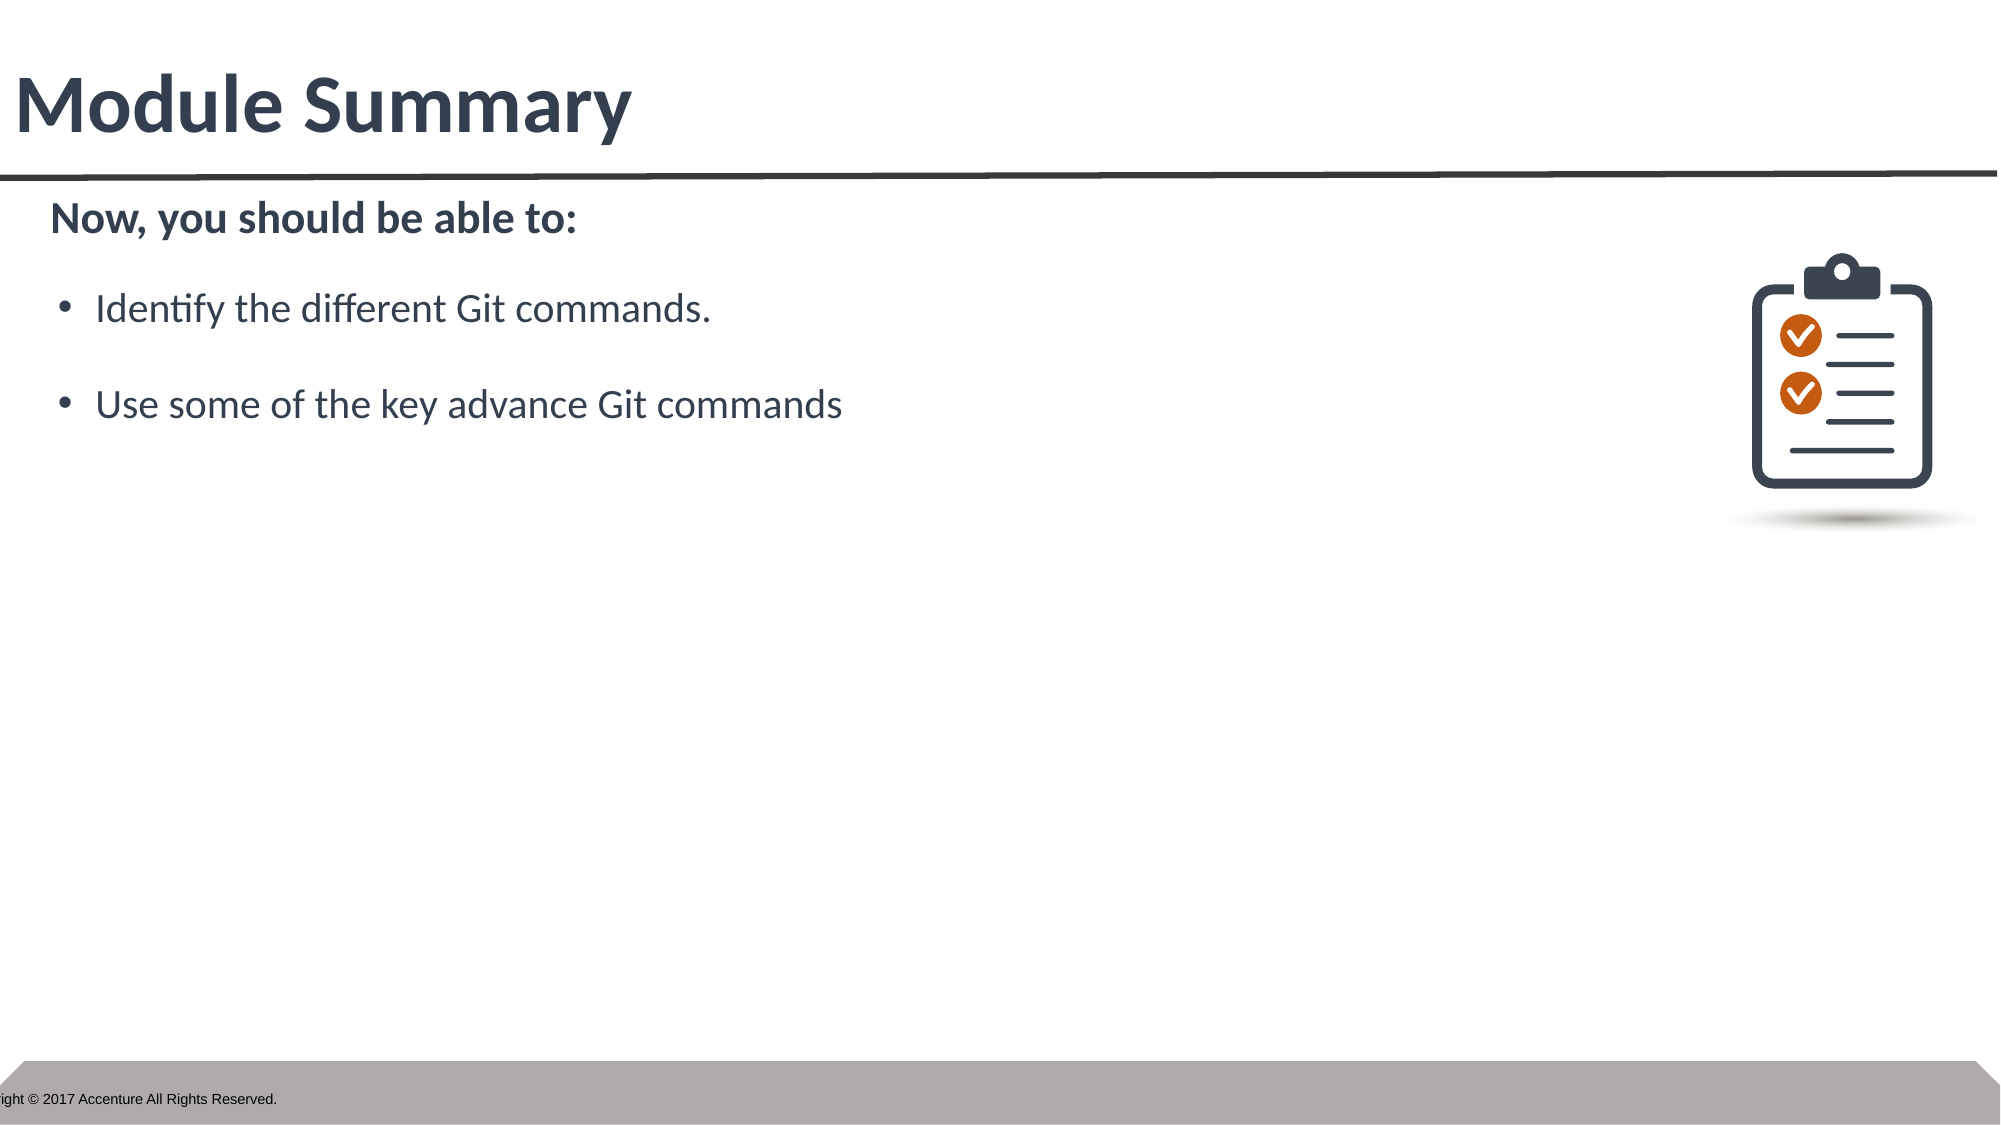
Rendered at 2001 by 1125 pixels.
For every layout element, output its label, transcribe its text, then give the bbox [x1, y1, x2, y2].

picture [1715, 502, 2000, 538]
list Identify the different Git commands. Use some of the key advance Git commands [43, 248, 1715, 1048]
